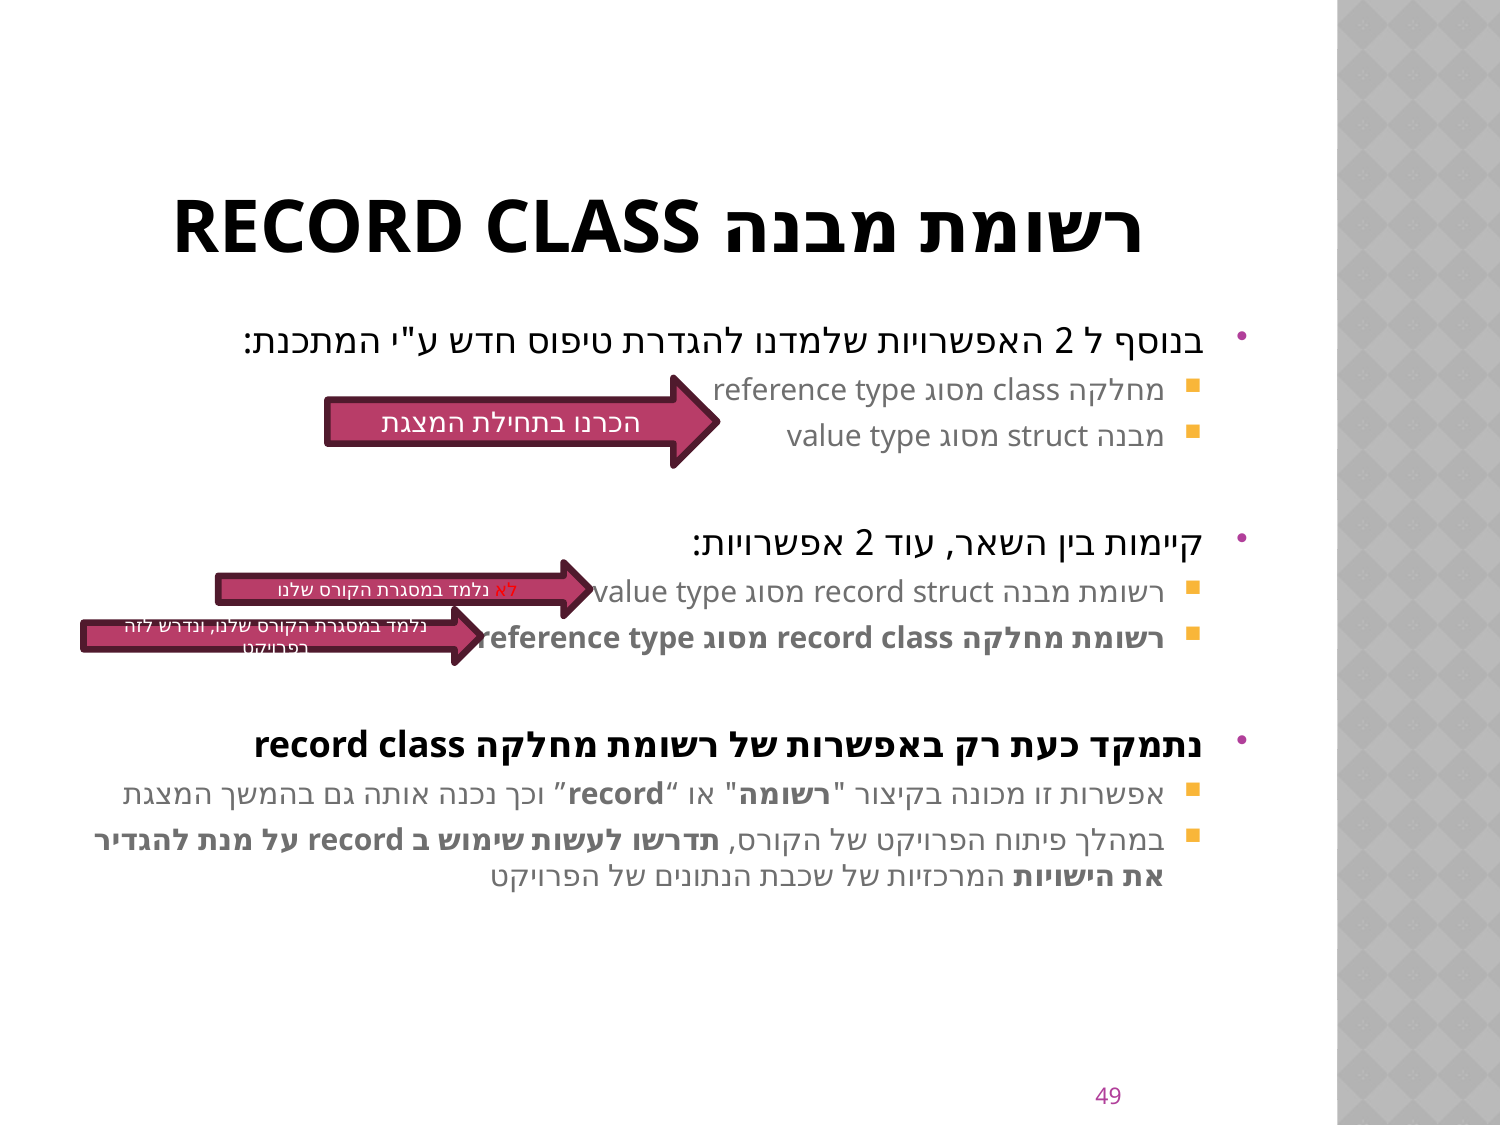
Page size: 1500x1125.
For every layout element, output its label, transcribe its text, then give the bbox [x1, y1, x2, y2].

slide_number 49 [1025, 1075, 1122, 1113]
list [1337, 0, 1500, 1125]
title רשומת מבנה record CLASS [75, 179, 1263, 268]
list בנוסף ל 2 האפשרויות שלמדנו להגדרת טיפוס חדש ע"י המתכנת: מחלקה class מסוג reference type מבנה struct מסוג value type קיימות בין השאר, עוד 2 אפשרויות: רשומת מבנה record struct מסוג value type רשומת מחלקה record class מסוג reference type נתמקד כעת רק באפשרות של רשומת מחלקה record class אפשרות זו מכונה בקיצור "רשומה" או “record” וכך נכנה אותה גם בהמשך המצגת במהלך פיתוח הפרויקט של הקורס, תדרשו לעשות שימוש ב record על מנת להגדיר את הישויות המרכזיות של שכבת הנתונים של הפרויקט [75, 310, 1263, 907]
text_box נלמד במסגרת הקורס שלנו, ונדרש לזה בפרויקט [80, 606, 485, 666]
text_box לא נלמד במסגרת הקורס שלנו [214, 559, 594, 620]
text_box הכרנו בתחילת המצגת [324, 374, 721, 469]
